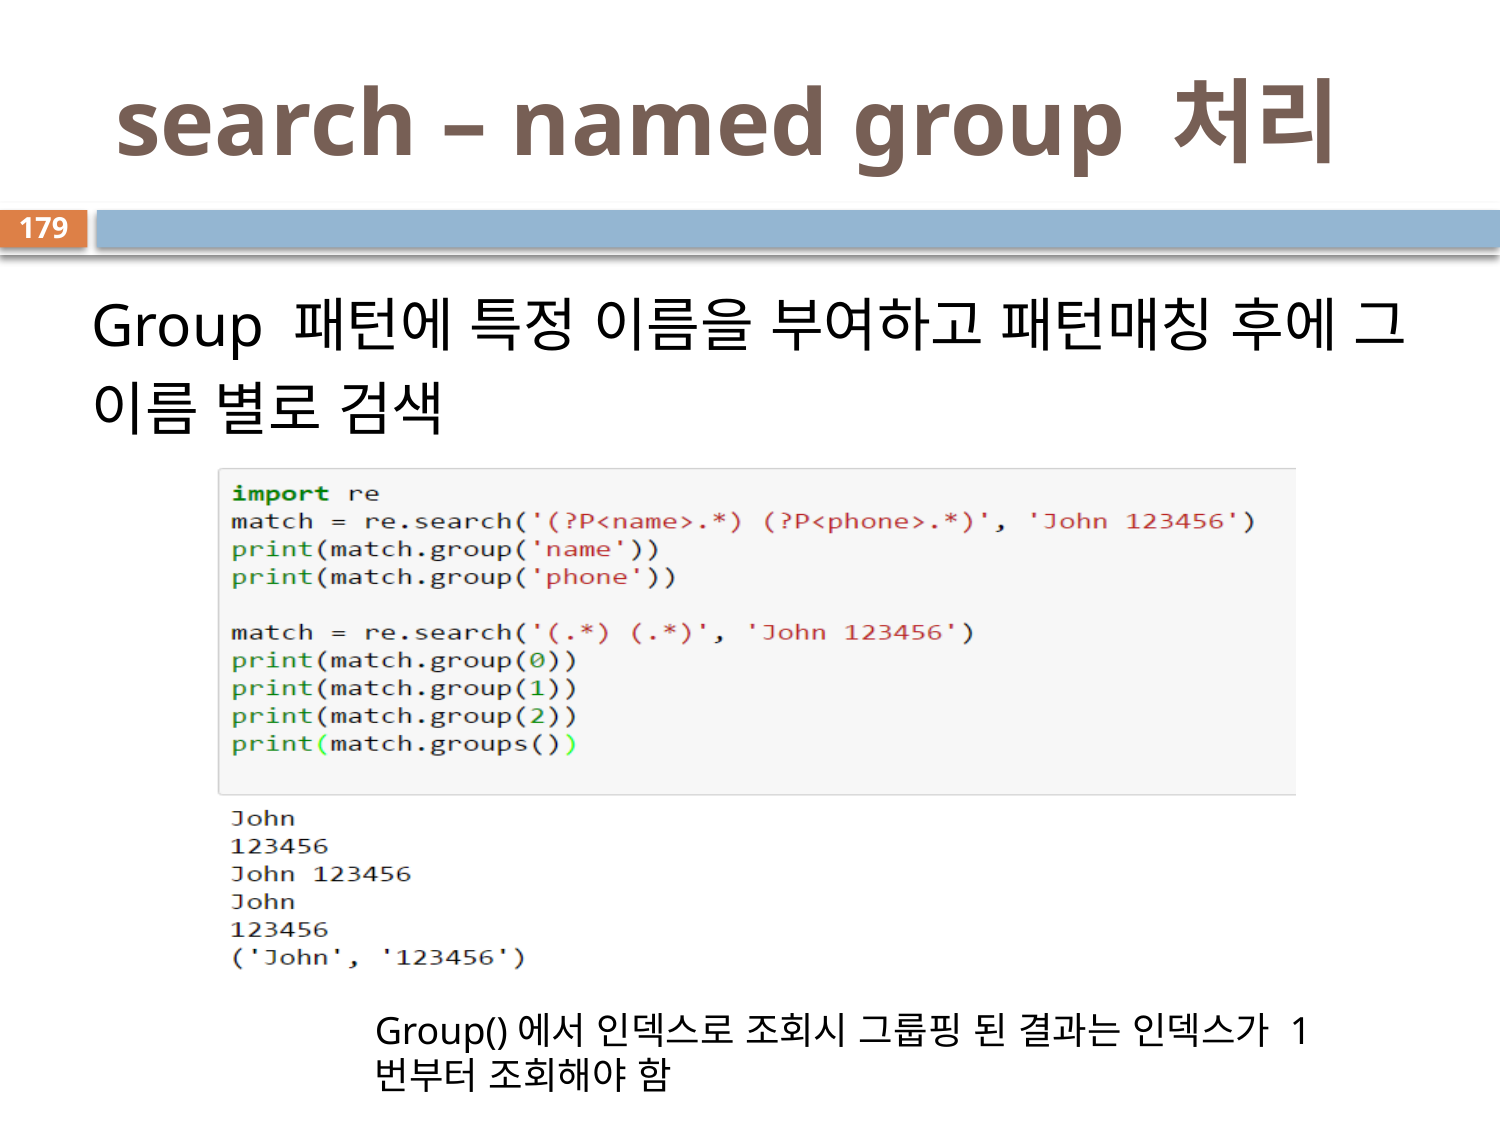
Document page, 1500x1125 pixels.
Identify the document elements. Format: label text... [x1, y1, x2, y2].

picture [204, 455, 1296, 978]
title search – named group 처리 [100, 37, 1438, 200]
slide_number 179 [0, 208, 88, 249]
text_box Group()에서 인덱스로 조회시 그룹핑 된 결과는 인덱스가 1번부터 조회해야 함 [360, 999, 1353, 1105]
list Group 패턴에 특정 이름을 부여하고 패턴매칭 후에 그 이름 별로 검색 [76, 267, 1427, 468]
